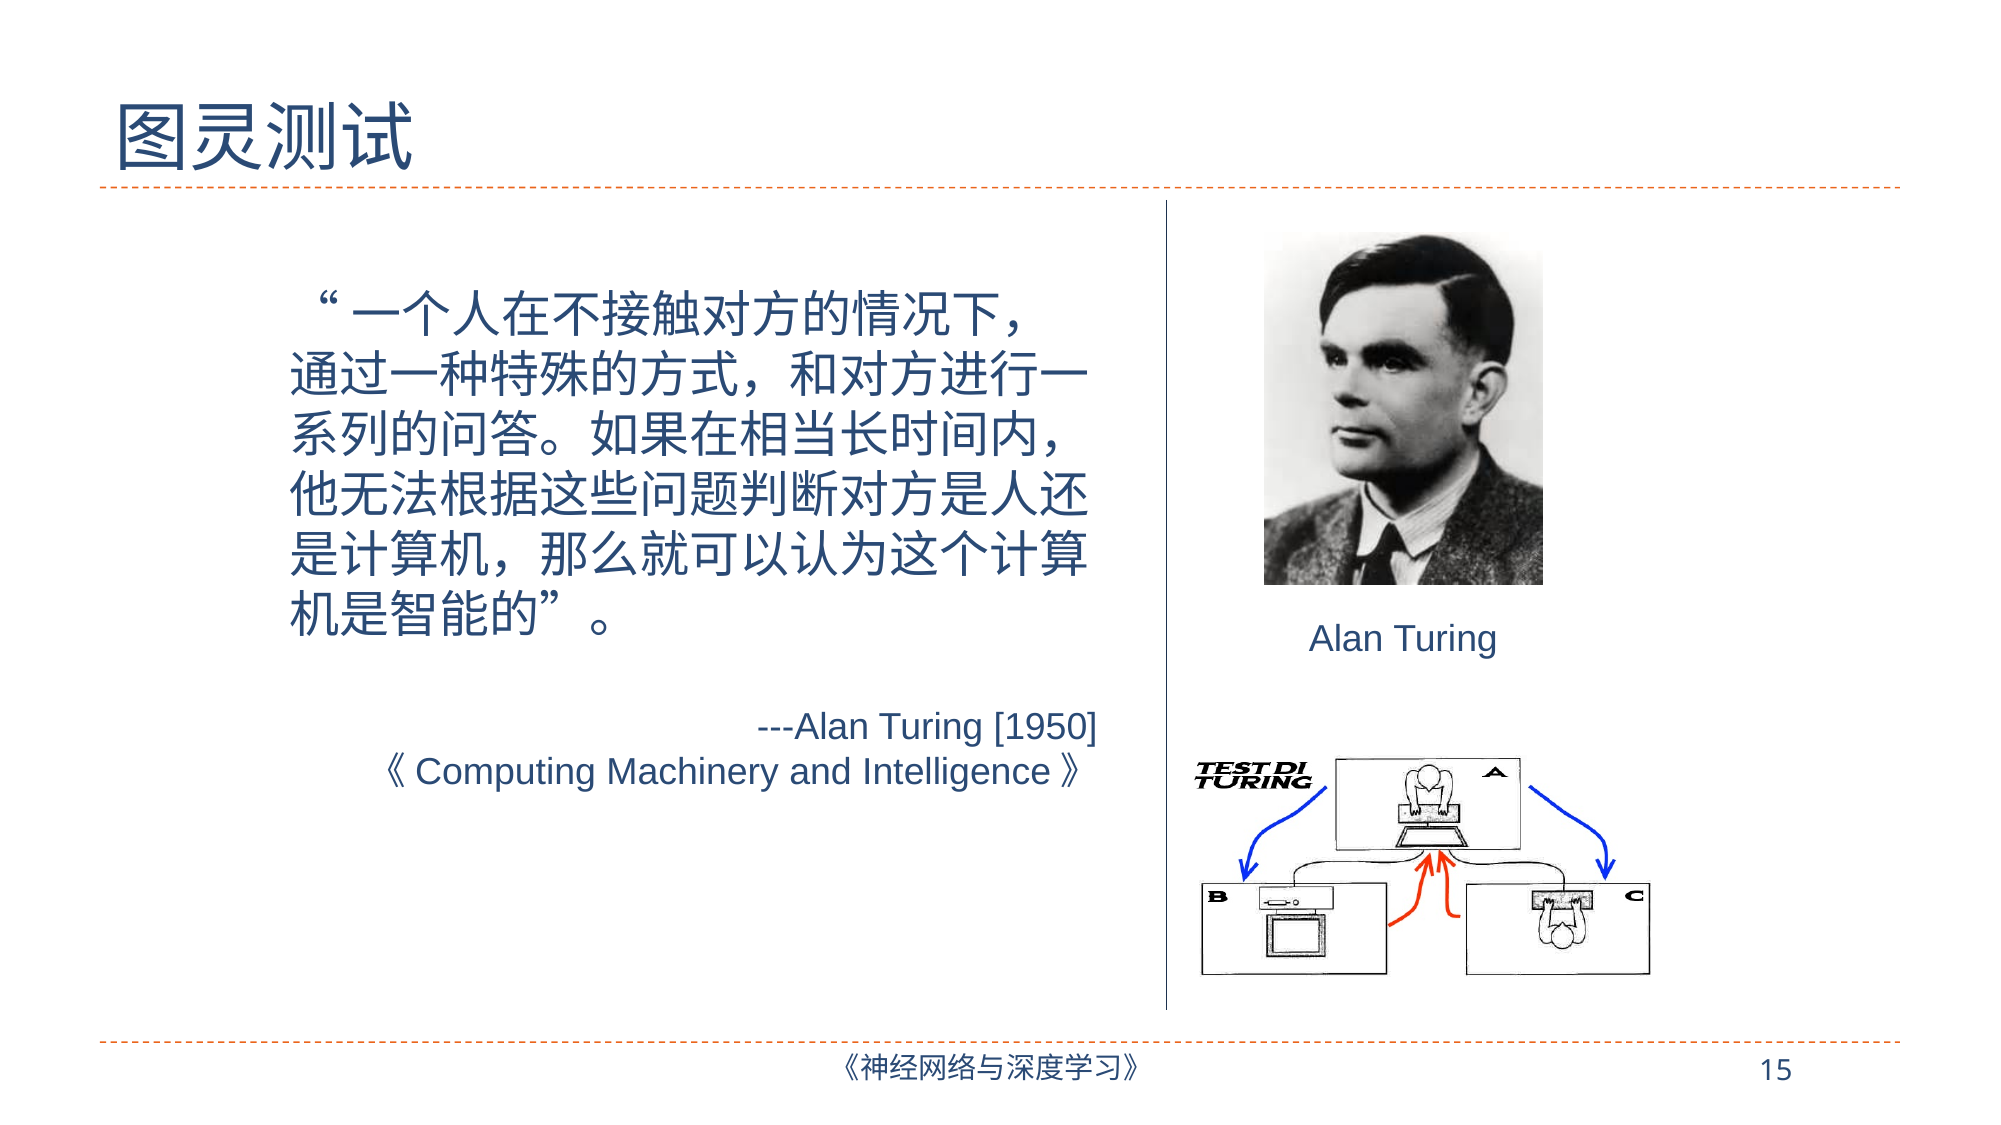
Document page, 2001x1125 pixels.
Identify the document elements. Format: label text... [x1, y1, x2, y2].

picture [1264, 232, 1543, 585]
picture [1186, 749, 1663, 980]
text_box Alan Turing [1294, 606, 1513, 667]
title 图灵测试 [99, 37, 1900, 188]
text_box “一个人在不接触对方的情况下，通过一种特殊的方式，和对方进行一系列的问答。如果在相当长时间内，他无法根据这些问题判断对方是人还是计算机，那么就可以认为这个计算机是智能的”。 ---Alan Turing [1950] 《Computing Machinery and Intelligence》 [274, 274, 1113, 860]
